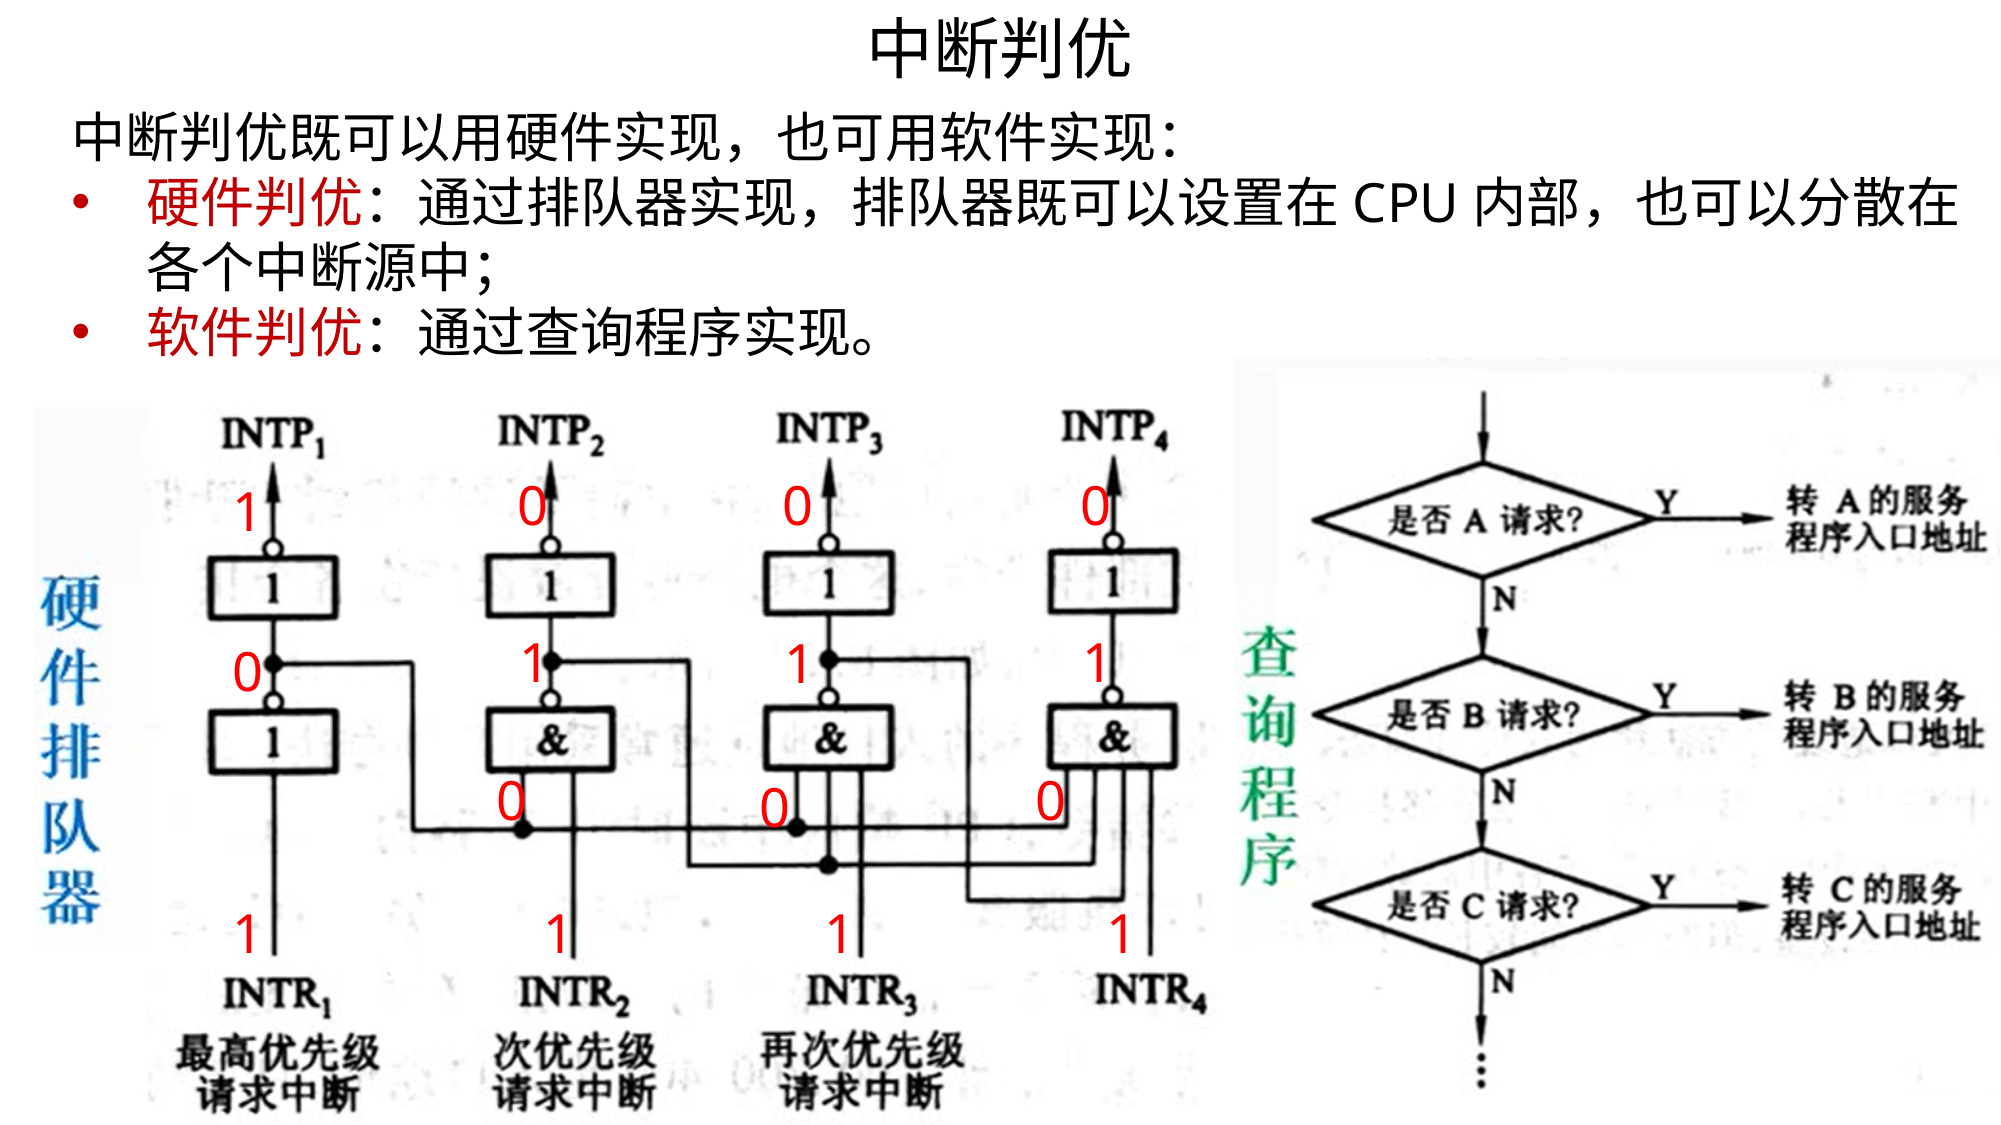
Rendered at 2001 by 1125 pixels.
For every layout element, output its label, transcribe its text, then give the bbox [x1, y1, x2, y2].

picture [1234, 357, 2000, 1096]
text_box 中断判优既可以用硬件实现，也可用软件实现： 硬件判优：通过排队器实现，排队器既可以设置在CPU内部，也可以分散在各个中断源中； 软件判优：通过查询程序实现。 [56, 95, 1984, 371]
picture [34, 407, 1217, 1125]
text_box 中断判优 [625, 0, 1375, 95]
